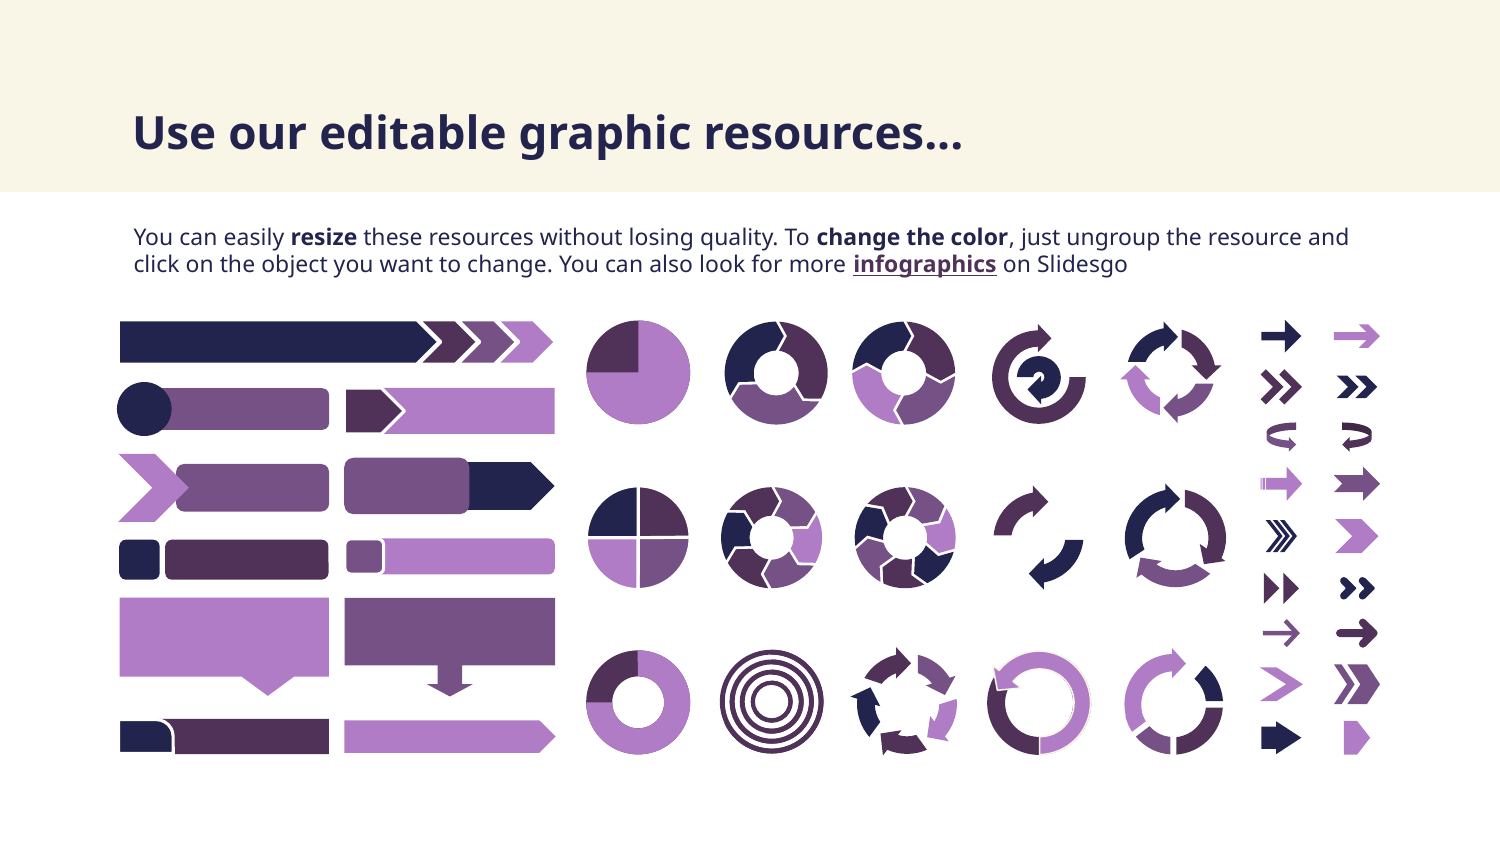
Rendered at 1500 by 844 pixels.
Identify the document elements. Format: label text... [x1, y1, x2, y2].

text_box [1335, 519, 1379, 554]
title Use our editable graphic resources... [116, 88, 1383, 168]
text_box [344, 597, 556, 697]
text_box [851, 321, 956, 425]
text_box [1263, 572, 1300, 605]
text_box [718, 486, 825, 589]
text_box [1115, 483, 1227, 588]
text_box [1262, 619, 1300, 648]
text_box [1333, 324, 1381, 348]
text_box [343, 457, 555, 515]
text_box [1261, 721, 1302, 755]
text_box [118, 319, 556, 365]
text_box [1119, 321, 1222, 424]
text_box [1260, 466, 1303, 501]
text_box [119, 597, 329, 696]
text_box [713, 321, 831, 425]
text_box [1336, 375, 1378, 399]
text_box [1336, 618, 1378, 648]
text_box [1343, 720, 1371, 755]
text_box [378, 538, 555, 575]
text_box You can easily resize these resources without losing quality. To change the color, just ungroup the resource and click on the object you want to change. You can also look for more infographics on Slidesgo [118, 207, 1382, 298]
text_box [993, 485, 1084, 591]
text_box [976, 323, 1086, 425]
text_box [850, 646, 958, 756]
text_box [118, 539, 329, 580]
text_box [1118, 647, 1224, 755]
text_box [586, 485, 691, 590]
text_box [1333, 466, 1381, 501]
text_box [1260, 368, 1303, 405]
text_box [1266, 422, 1297, 452]
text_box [701, 631, 842, 772]
text_box [1261, 319, 1302, 353]
text_box [344, 720, 556, 753]
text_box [118, 718, 330, 755]
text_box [586, 320, 691, 425]
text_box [344, 387, 555, 435]
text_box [585, 650, 691, 755]
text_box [118, 453, 330, 522]
text_box [344, 538, 384, 575]
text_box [852, 486, 958, 589]
text_box [1259, 667, 1303, 702]
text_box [116, 381, 330, 437]
text_box [1342, 422, 1372, 452]
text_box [1333, 663, 1381, 705]
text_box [1338, 576, 1376, 600]
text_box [986, 650, 1092, 756]
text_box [1265, 519, 1298, 553]
